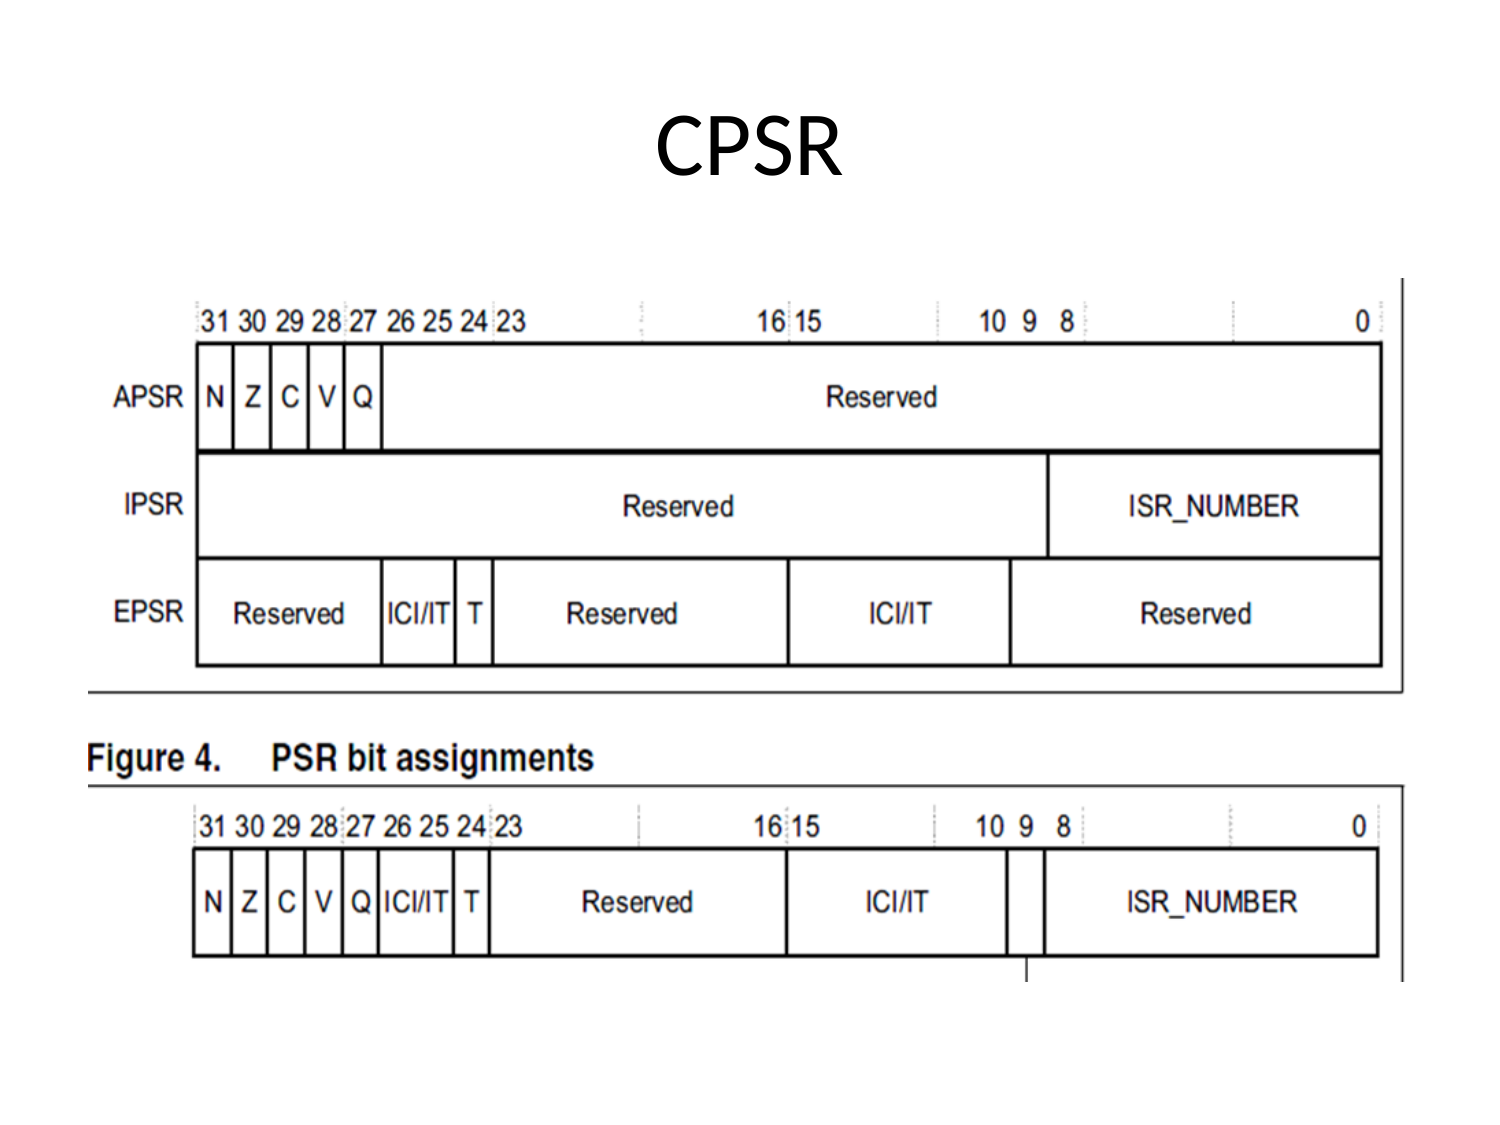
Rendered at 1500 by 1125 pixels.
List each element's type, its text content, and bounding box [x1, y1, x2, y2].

title CPSR [75, 45, 1425, 233]
picture [88, 278, 1424, 982]
